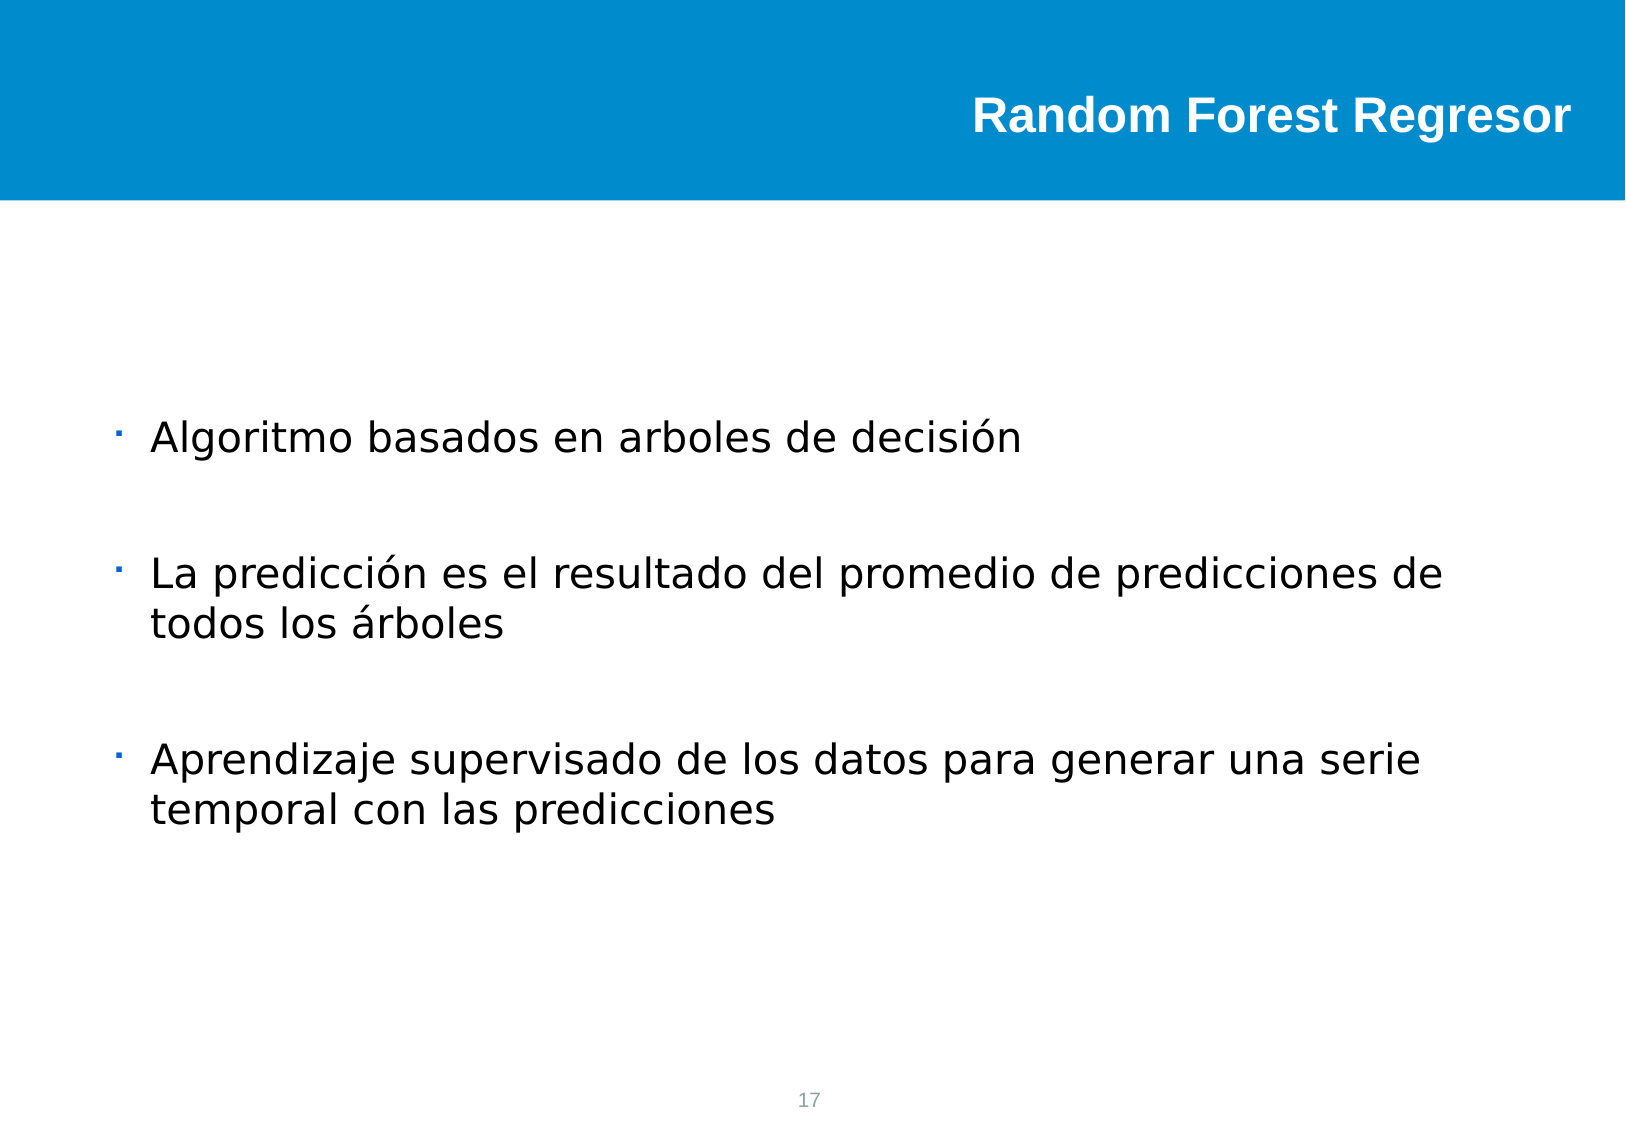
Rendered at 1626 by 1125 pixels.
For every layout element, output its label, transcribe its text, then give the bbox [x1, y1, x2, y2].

text_box Algoritmo basados en arboles de decisión La predicción es el resultado del promedio de predicciones de todos los árboles Aprendizaje supervisado de los datos para generar una serie temporal con las predicciones [112, 410, 1563, 1088]
text_box Random Forest Regresor [121, 37, 1572, 188]
